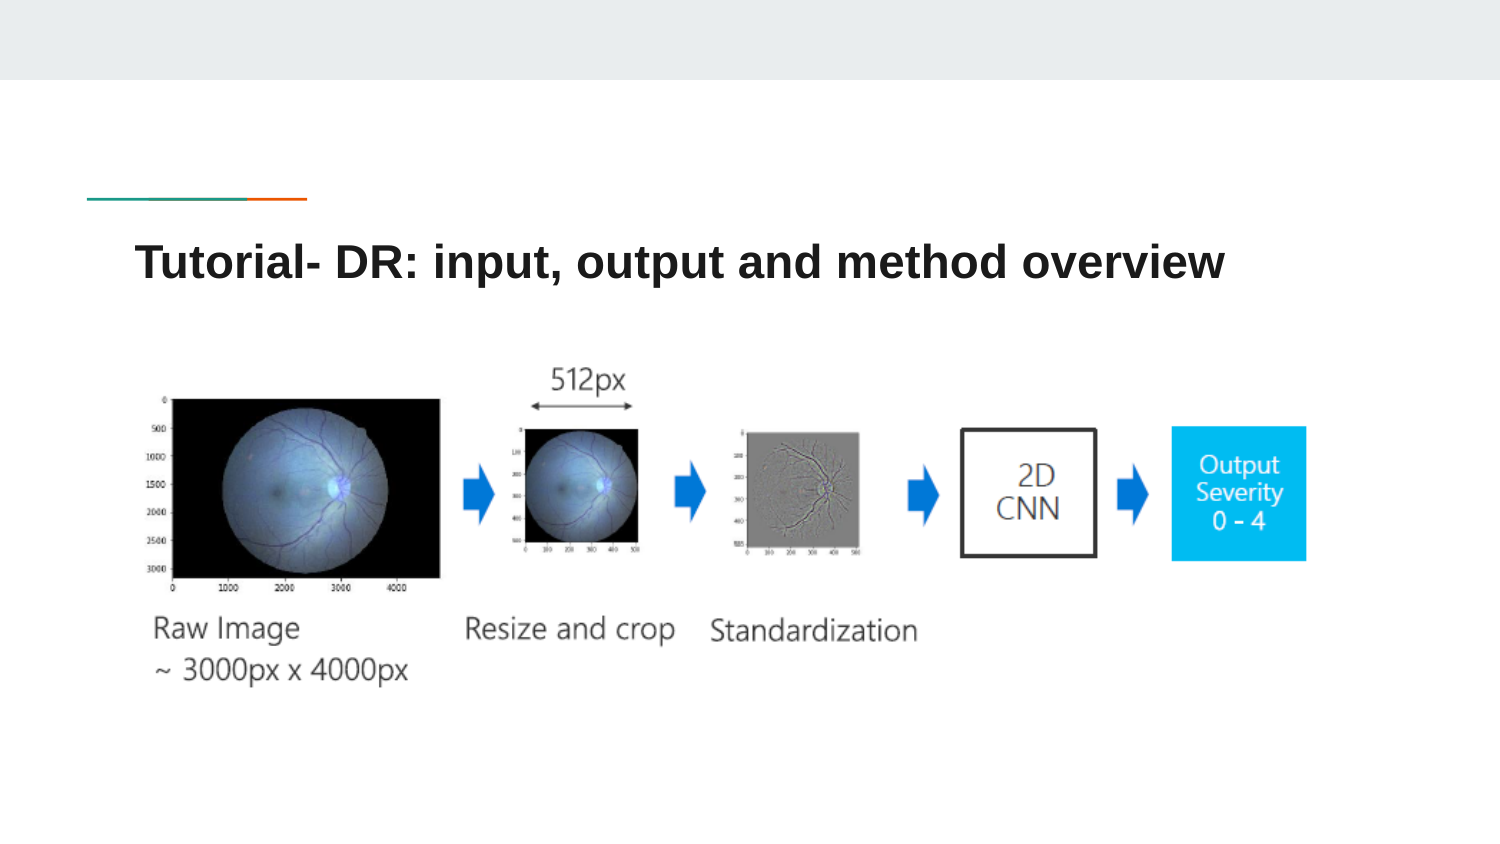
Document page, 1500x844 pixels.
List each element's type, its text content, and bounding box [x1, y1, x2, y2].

picture [119, 336, 1358, 712]
title Tutorial- DR: input, output and method overview [119, 216, 1462, 305]
